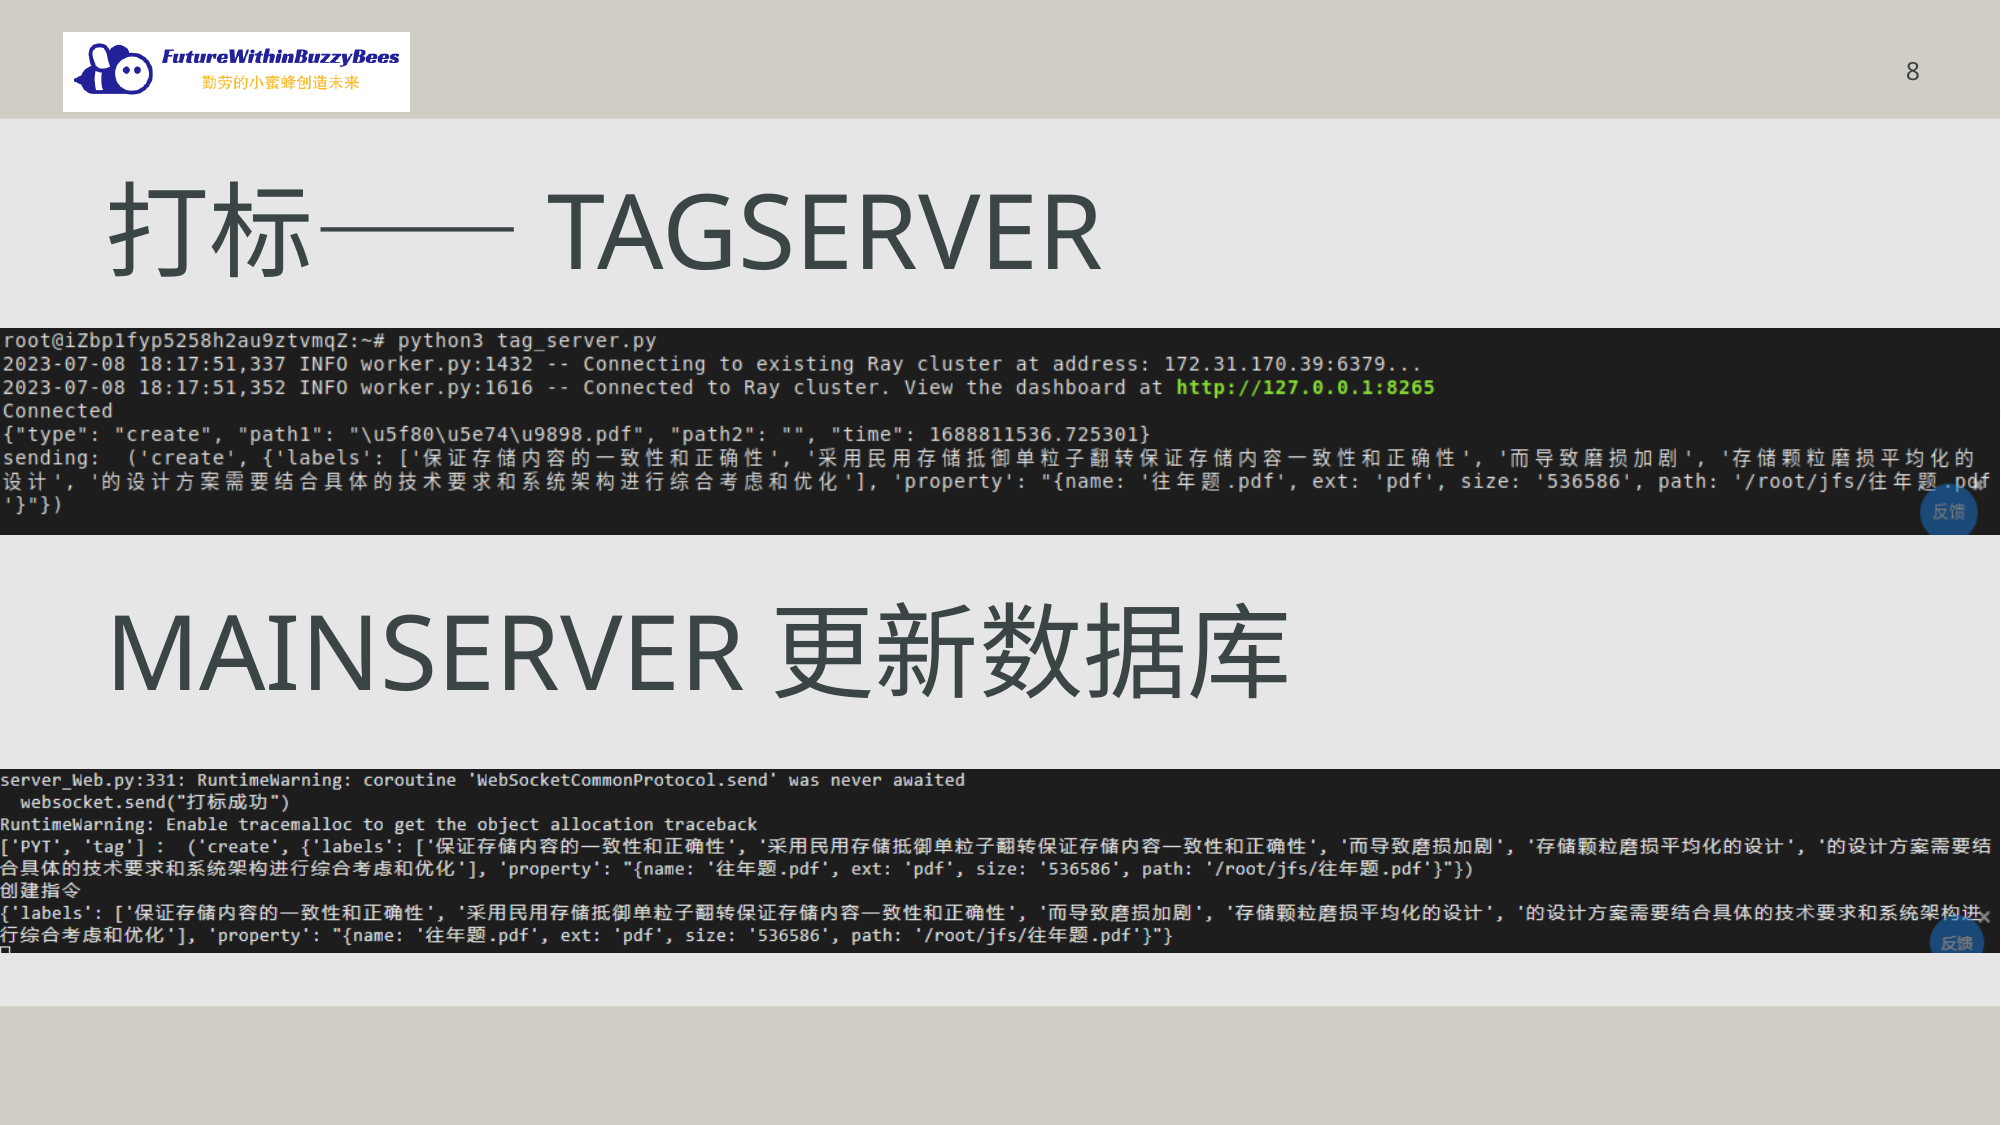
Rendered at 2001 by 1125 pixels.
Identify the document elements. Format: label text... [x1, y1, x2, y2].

title 打标——tagserver [90, 182, 1815, 277]
text_box Mainserver更新数据库 [89, 602, 1815, 697]
picture [0, 769, 2000, 953]
picture [63, 32, 410, 112]
slide_number 8 [1660, 49, 1935, 95]
picture [0, 328, 2000, 535]
